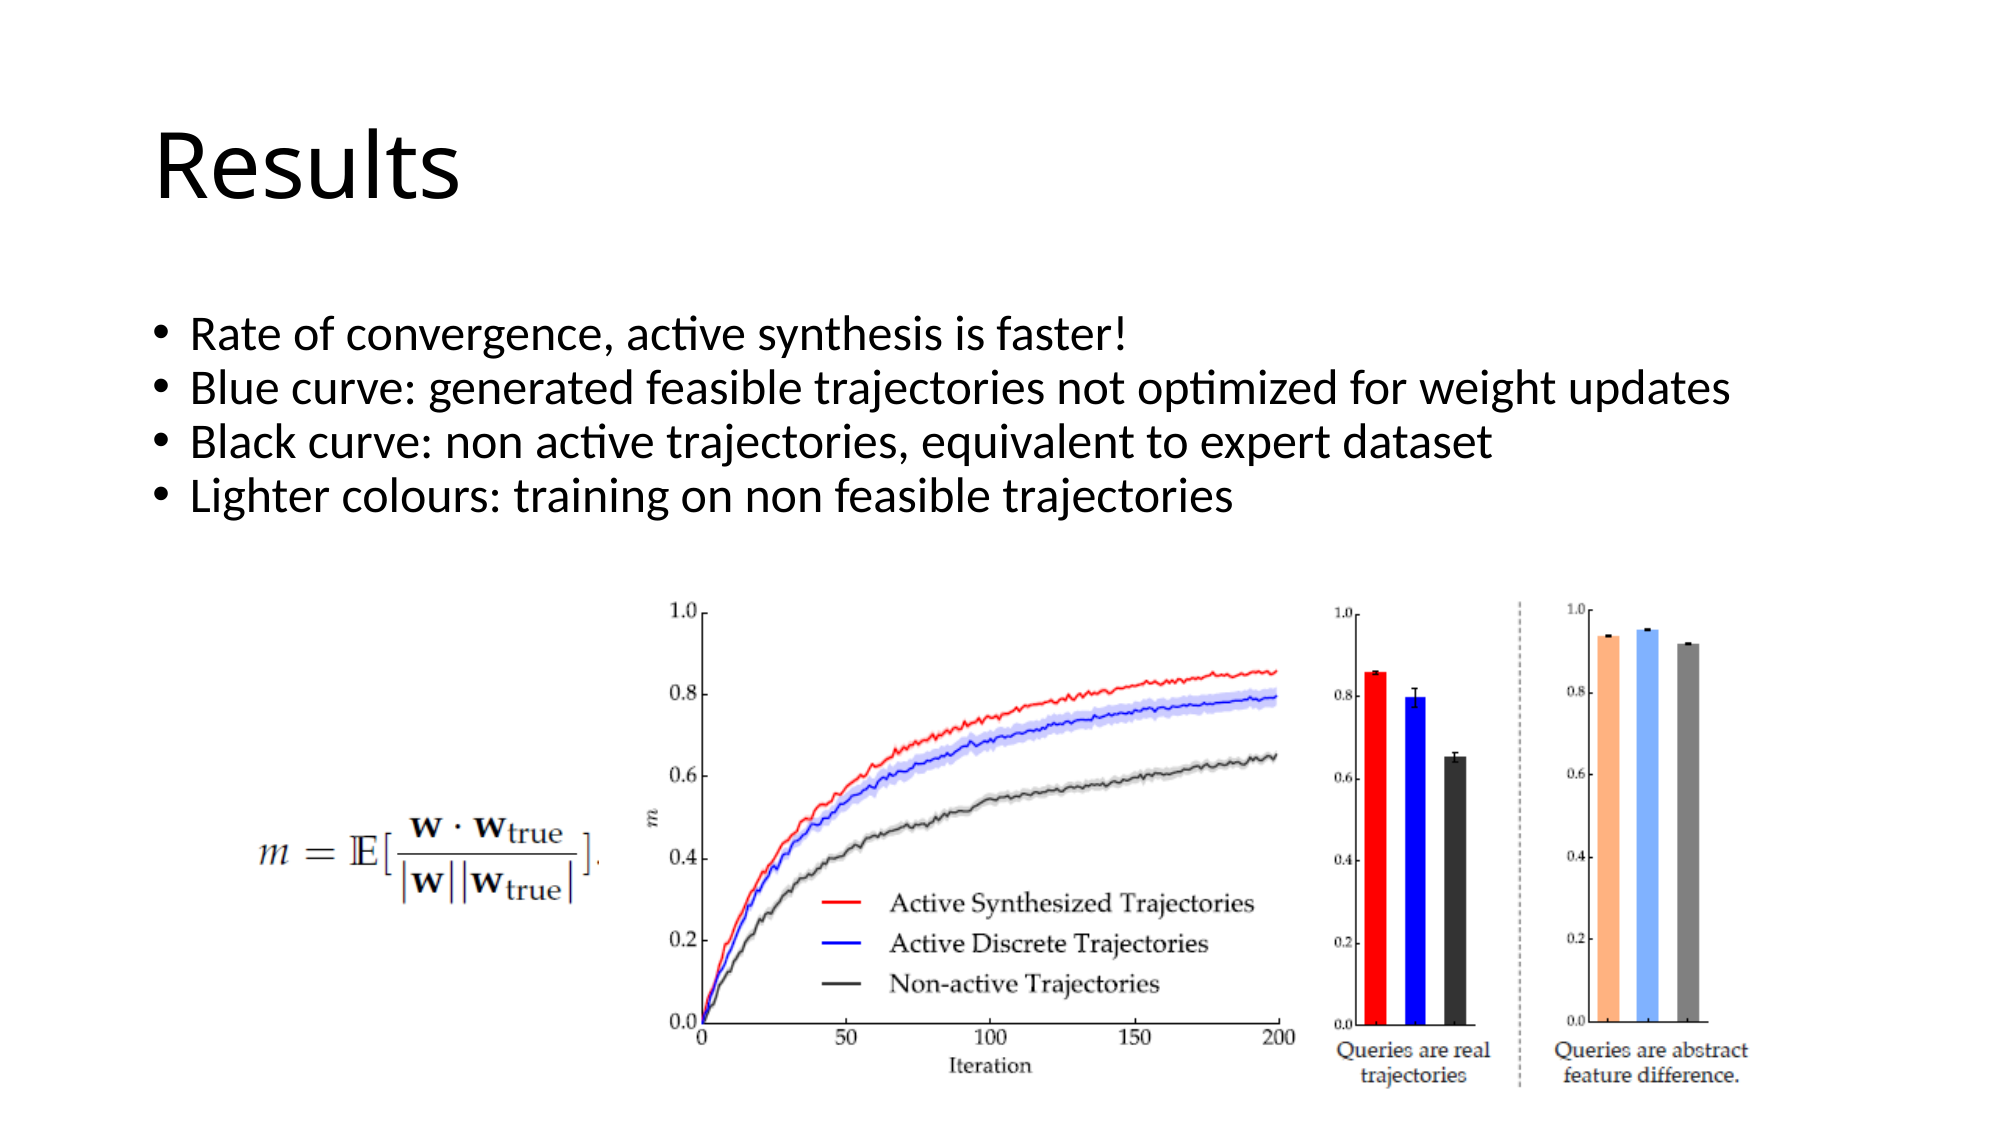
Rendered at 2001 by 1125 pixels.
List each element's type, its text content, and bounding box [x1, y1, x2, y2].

picture [622, 572, 1762, 1103]
title Results [137, 59, 1863, 278]
list Rate of convergence, active synthesis is faster! Blue curve: generated feasible trajectories not optimized for weight updates Black curve: non active trajectories, equivalent to expert dataset Lighter colours: training on non feasible trajectories [137, 299, 1863, 1014]
picture [251, 801, 599, 919]
